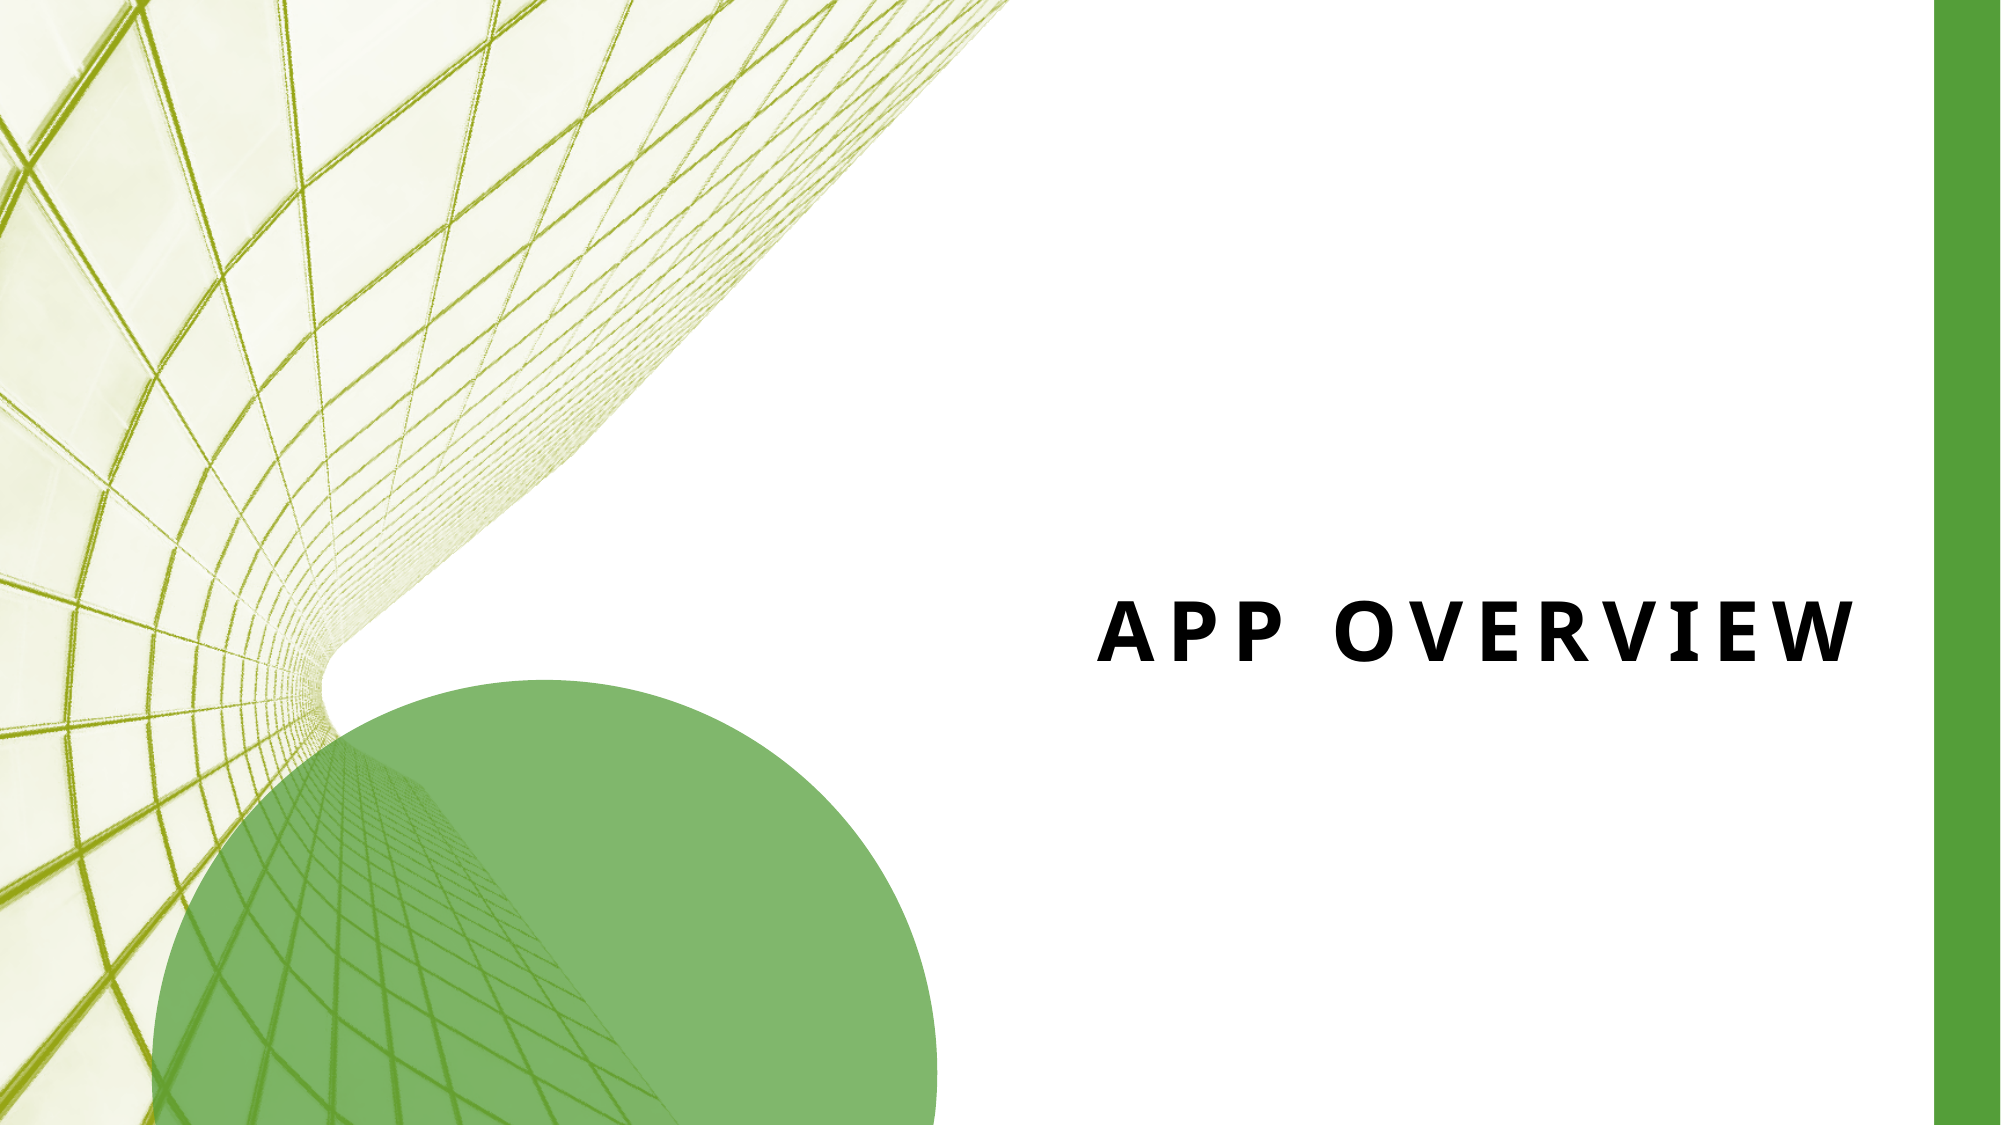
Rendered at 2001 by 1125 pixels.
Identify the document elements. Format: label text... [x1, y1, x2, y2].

title APP OVERVIEW [1098, 217, 1934, 680]
